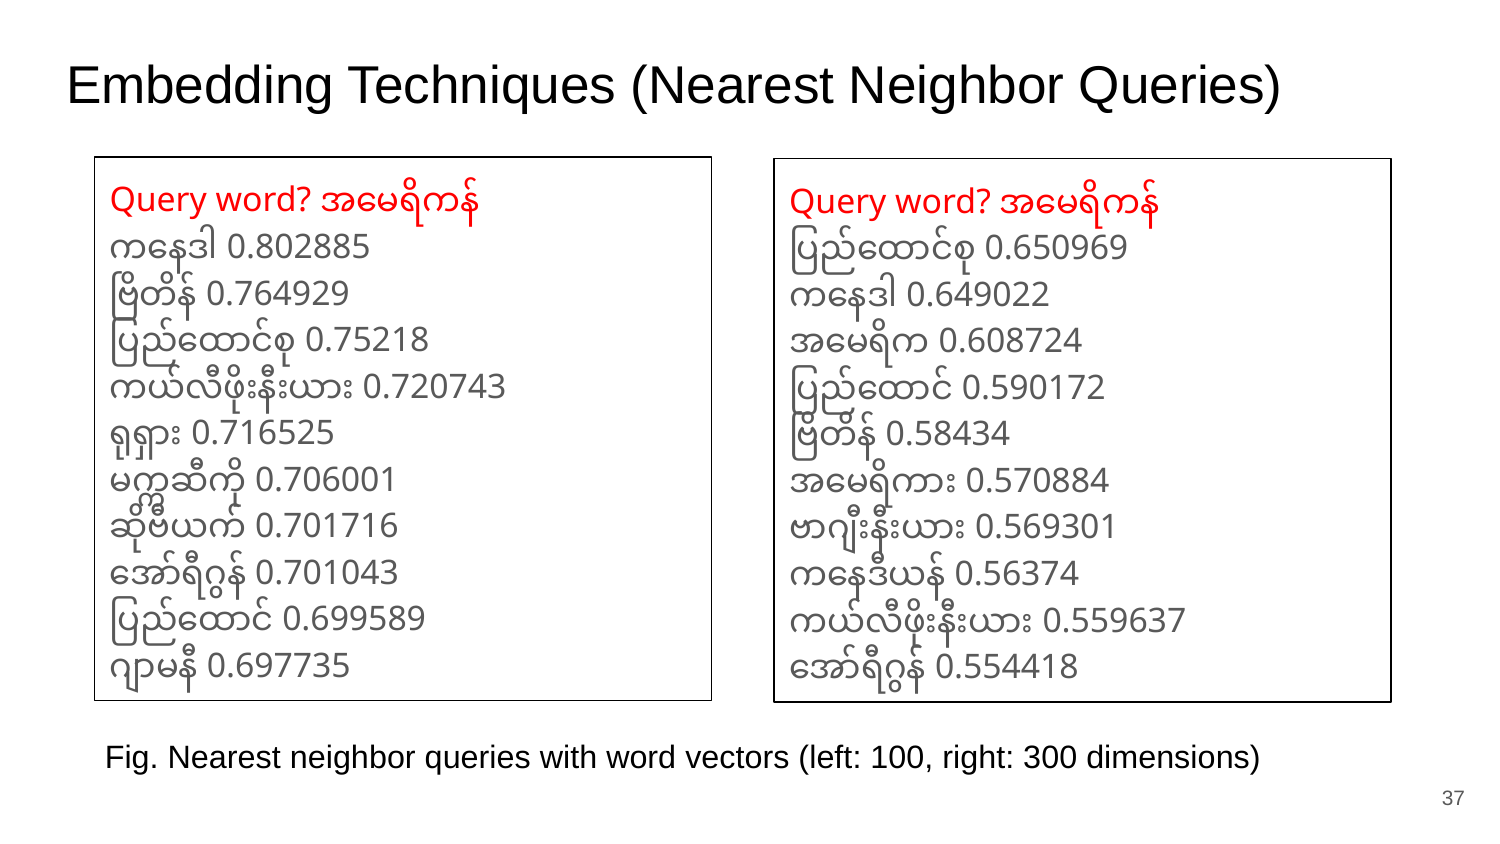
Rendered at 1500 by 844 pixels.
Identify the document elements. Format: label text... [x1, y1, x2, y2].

slide_number ‹#› [1389, 764, 1480, 830]
list Query word? အမေရိကန် ကနေဒါ 0.802885 ဗြိတိန် 0.764929 ပြည်ထောင်စု 0.75218 ကယ်လီဖိုးနီးယား 0.720743 ရုရှား 0.716525 မက္ကဆီကို 0.706001 ဆိုဗီယက် 0.701716 အော်ရီဂွန် 0.701043 ပြည်ထောင် 0.699589 ဂျာမနီ 0.697735 [94, 157, 712, 701]
title Fig. Nearest neighbor queries with word vectors (left: 100, right: 300 dimensions) [89, 721, 1414, 816]
title Embedding Techniques (Nearest Neighbor Queries) [51, 35, 1449, 130]
list Query word? အမေရိကန် ပြည်ထောင်စု 0.650969 ကနေဒါ 0.649022 အမေရိက 0.608724 ပြည်ထောင် 0.590172 ဗြိတိန် 0.58434 အမေရိကား 0.570884 ဗာဂျီးနီးယား 0.569301 ကနေဒီယန် 0.56374 ကယ်လီဖိုးနီးယား 0.559637 အော်ရီဂွန် 0.554418 [774, 158, 1392, 702]
